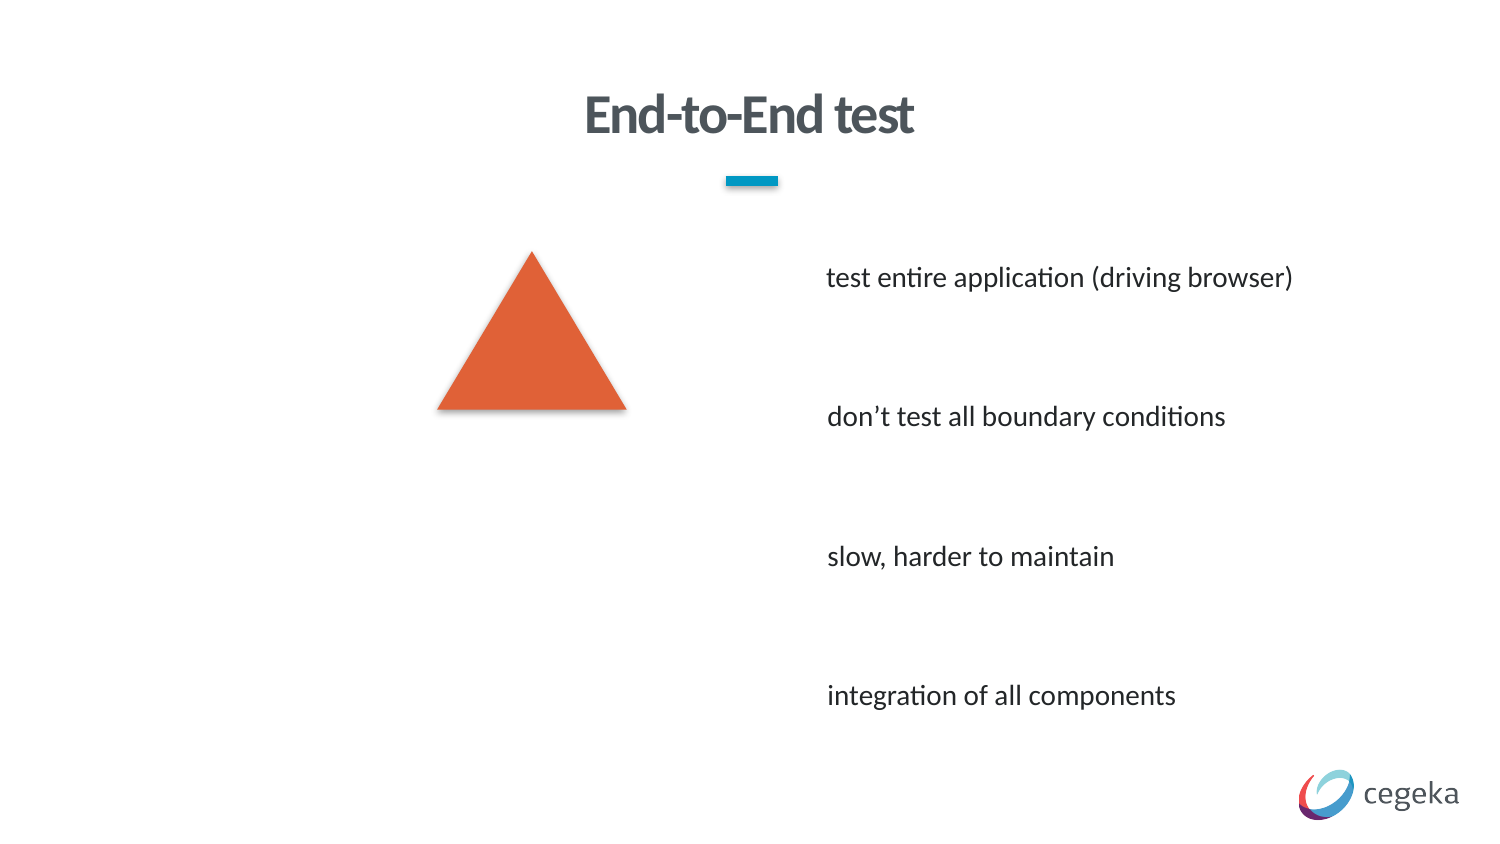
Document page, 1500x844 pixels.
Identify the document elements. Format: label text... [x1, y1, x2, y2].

text_box [436, 250, 628, 411]
text_box integration of all components [812, 668, 1437, 767]
text_box don’t test all boundary conditions [812, 390, 1366, 488]
title End-to-End test [64, 32, 1436, 152]
text_box slow, harder to maintain [812, 529, 1366, 628]
text_box test entire application (driving browser) [811, 251, 1365, 349]
picture [1299, 765, 1477, 829]
